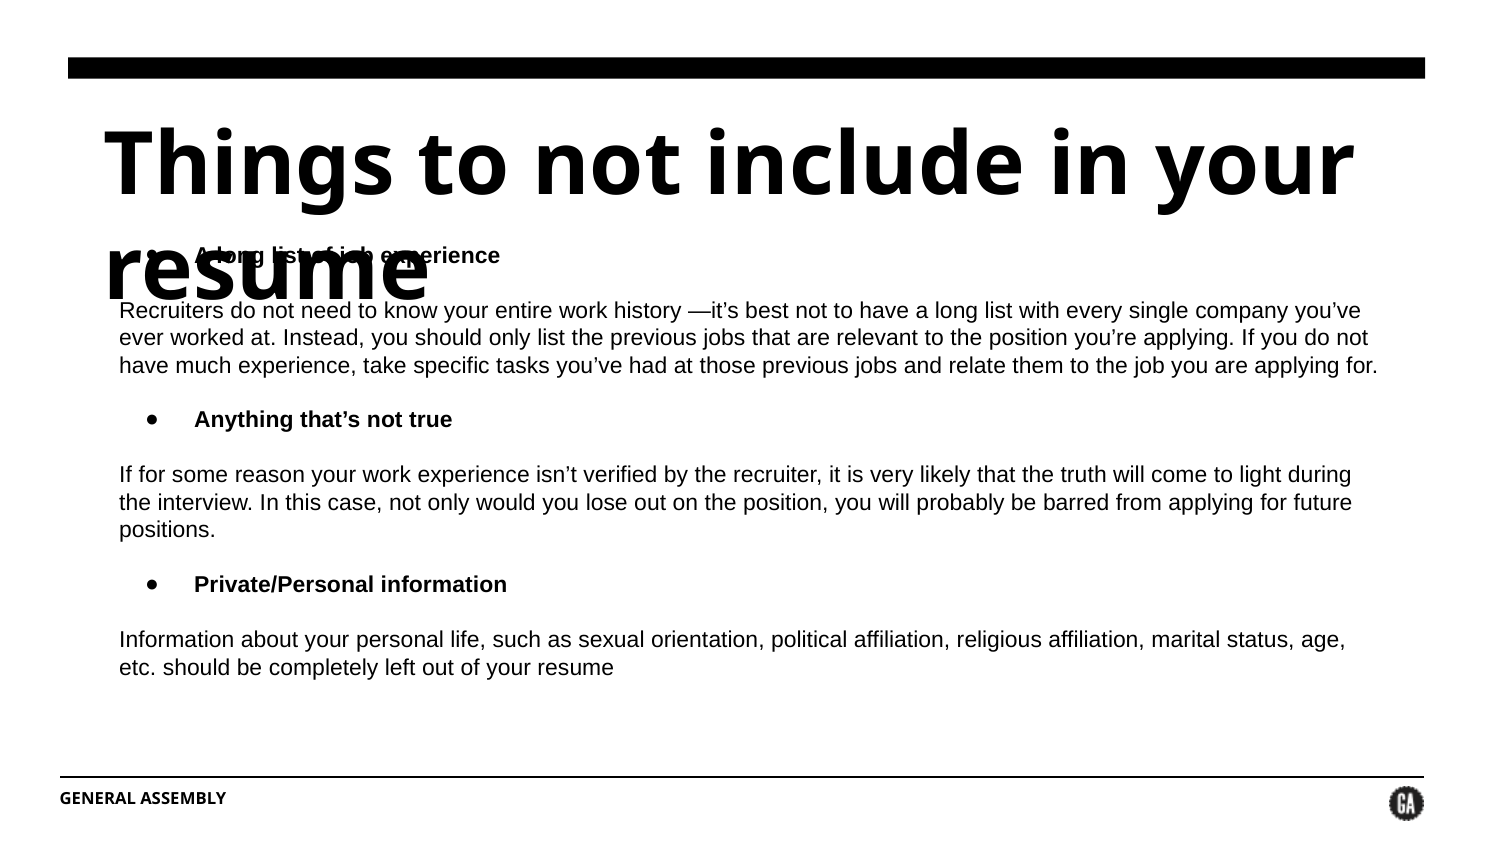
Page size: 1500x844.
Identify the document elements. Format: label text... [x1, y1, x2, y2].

text_box A long list of job experience Recruiters do not need to know your entire work history —it’s best not to have a long list with every single company you’ve ever worked at. Instead, you should only list the previous jobs that are relevant to the position you’re applying. If you do not have much experience, take specific tasks you’ve had at those previous jobs and relate them to the job you are applying for. Anything that’s not true If for some reason your work experience isn’t verified by the recruiter, it is very likely that the truth will come to light during the interview. In this case, not only would you lose out on the position, you will probably be barred from applying for future positions. Private/Personal information Information about your personal life, such as sexual orientation, political affiliation, religious affiliation, marital status, age, etc. should be completely left out of your resume [104, 225, 1400, 630]
picture [1389, 786, 1424, 821]
title Things to not include in your resume [88, 91, 1500, 396]
